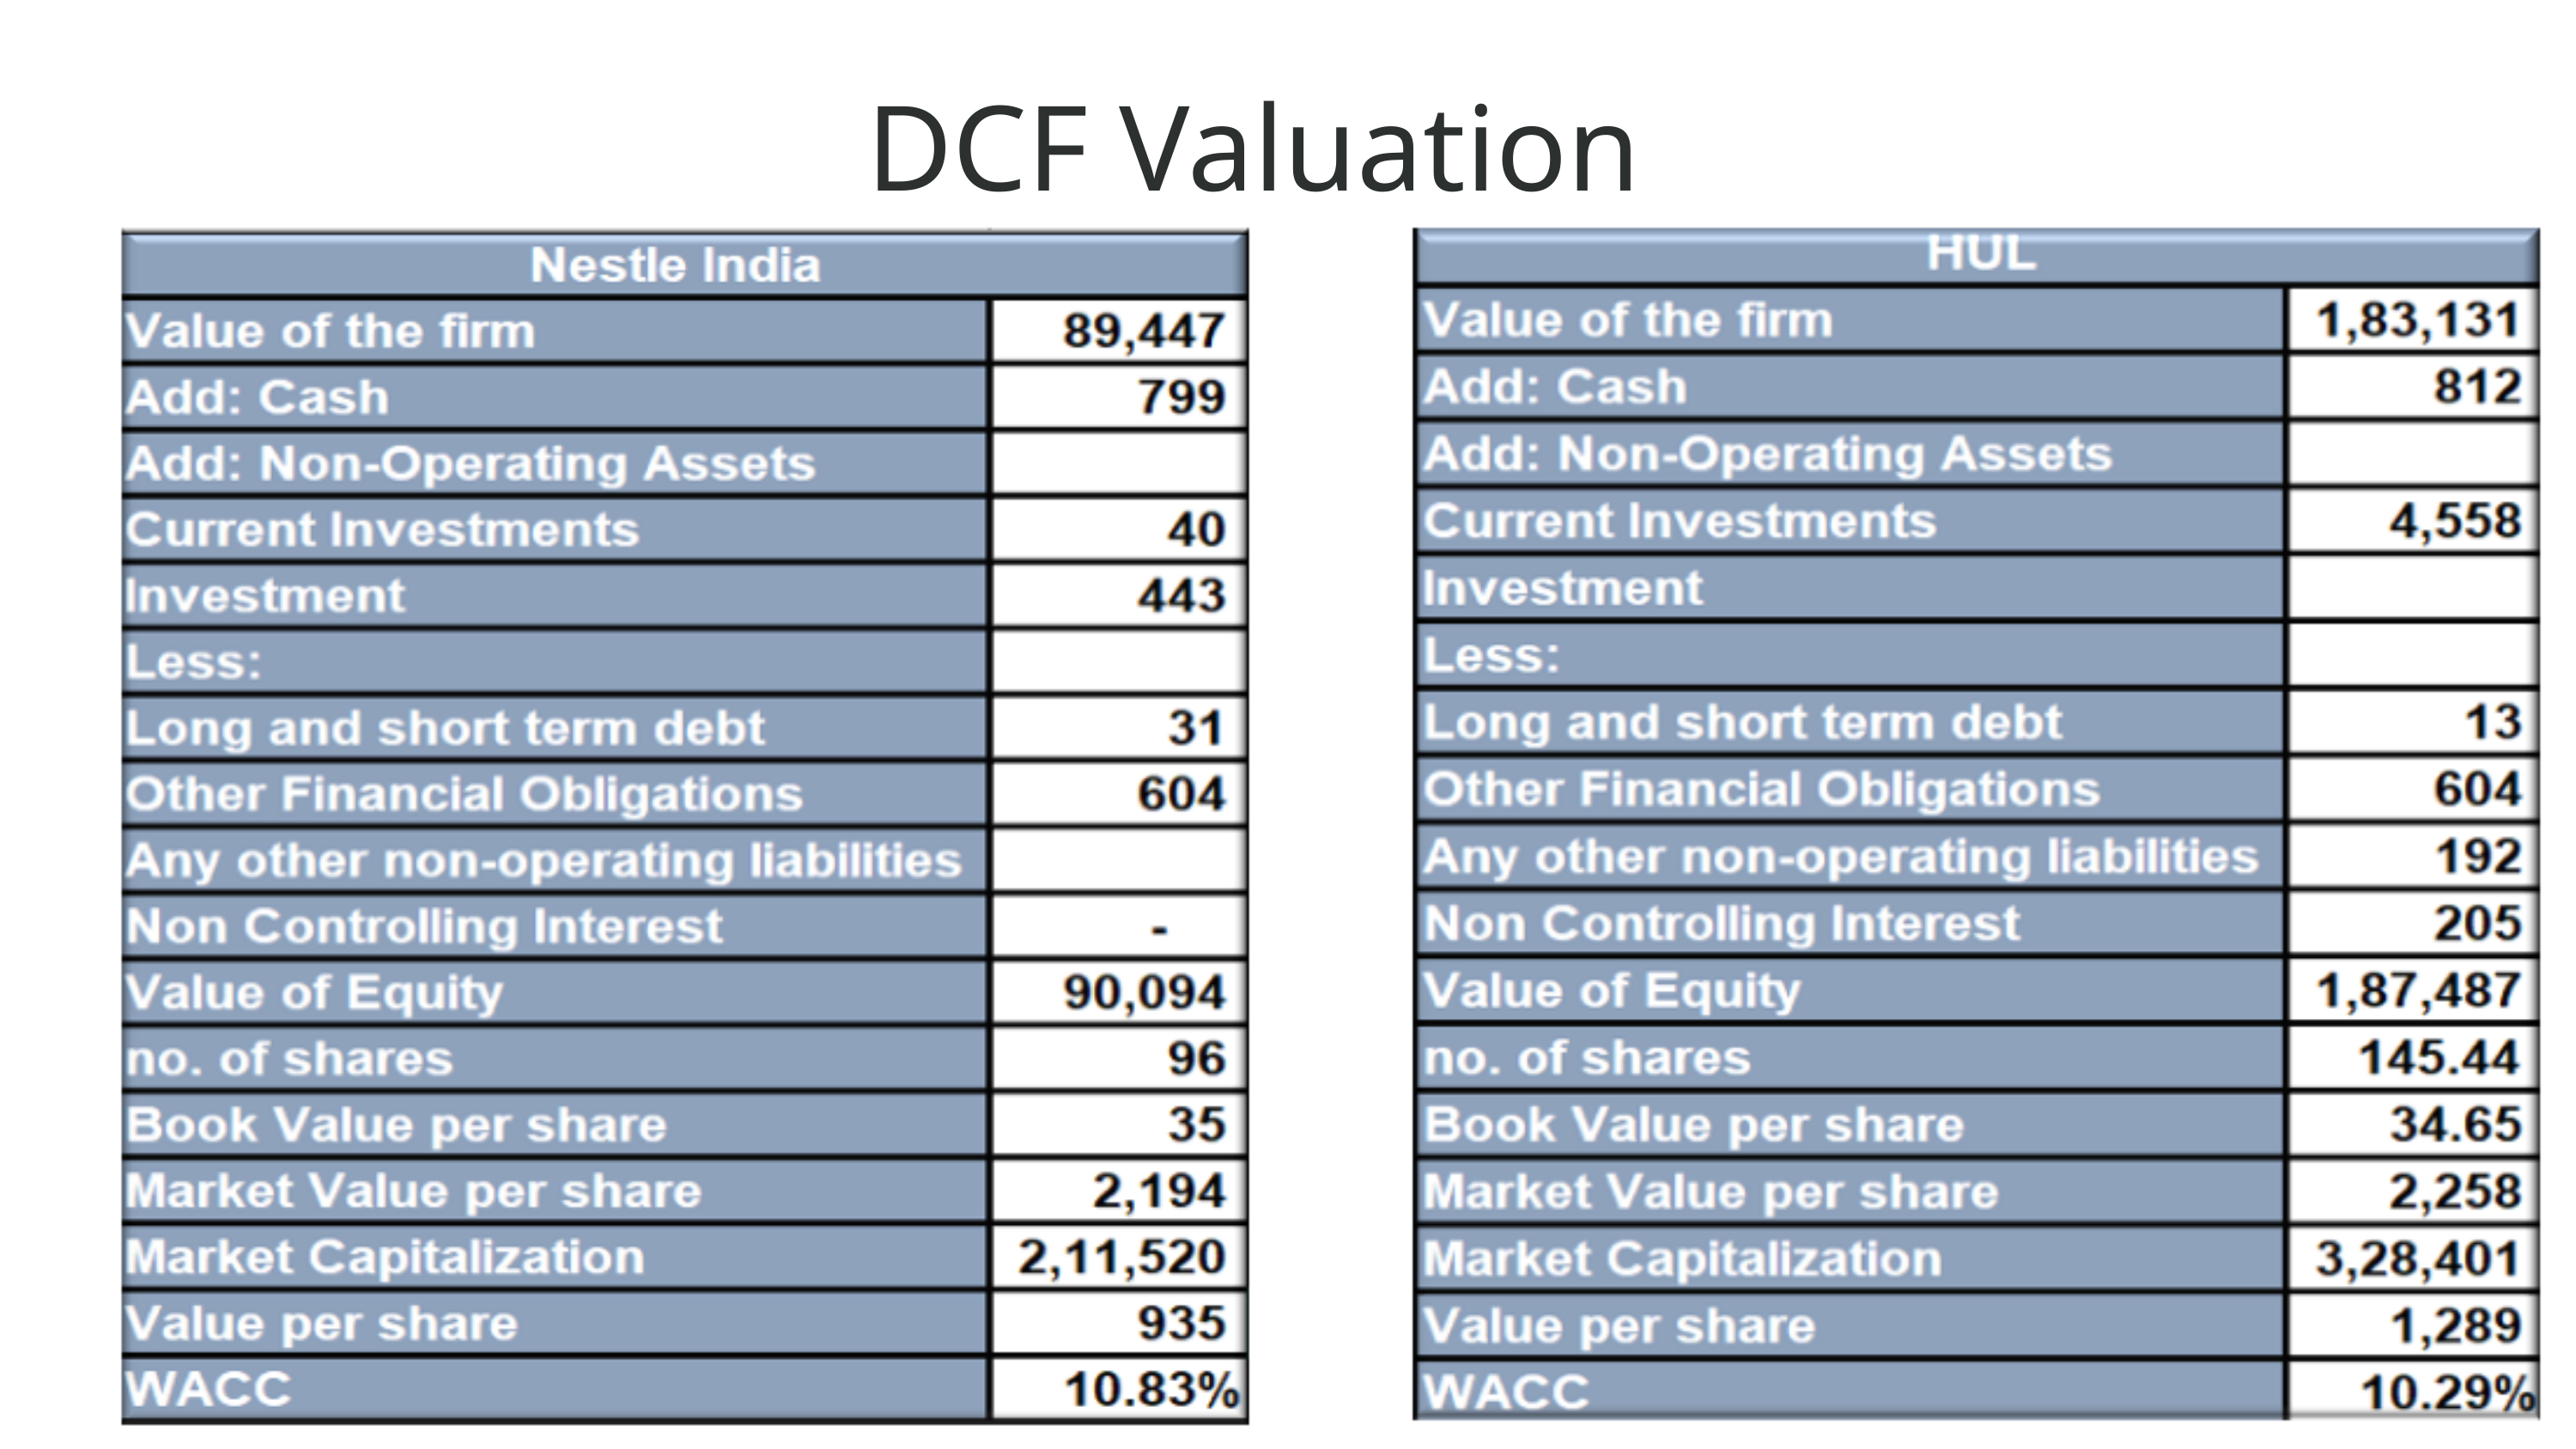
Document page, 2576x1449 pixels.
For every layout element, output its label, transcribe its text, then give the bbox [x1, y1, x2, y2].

text_box DCF Valuation [866, 82, 1828, 215]
text_box [76, 215, 2576, 1433]
